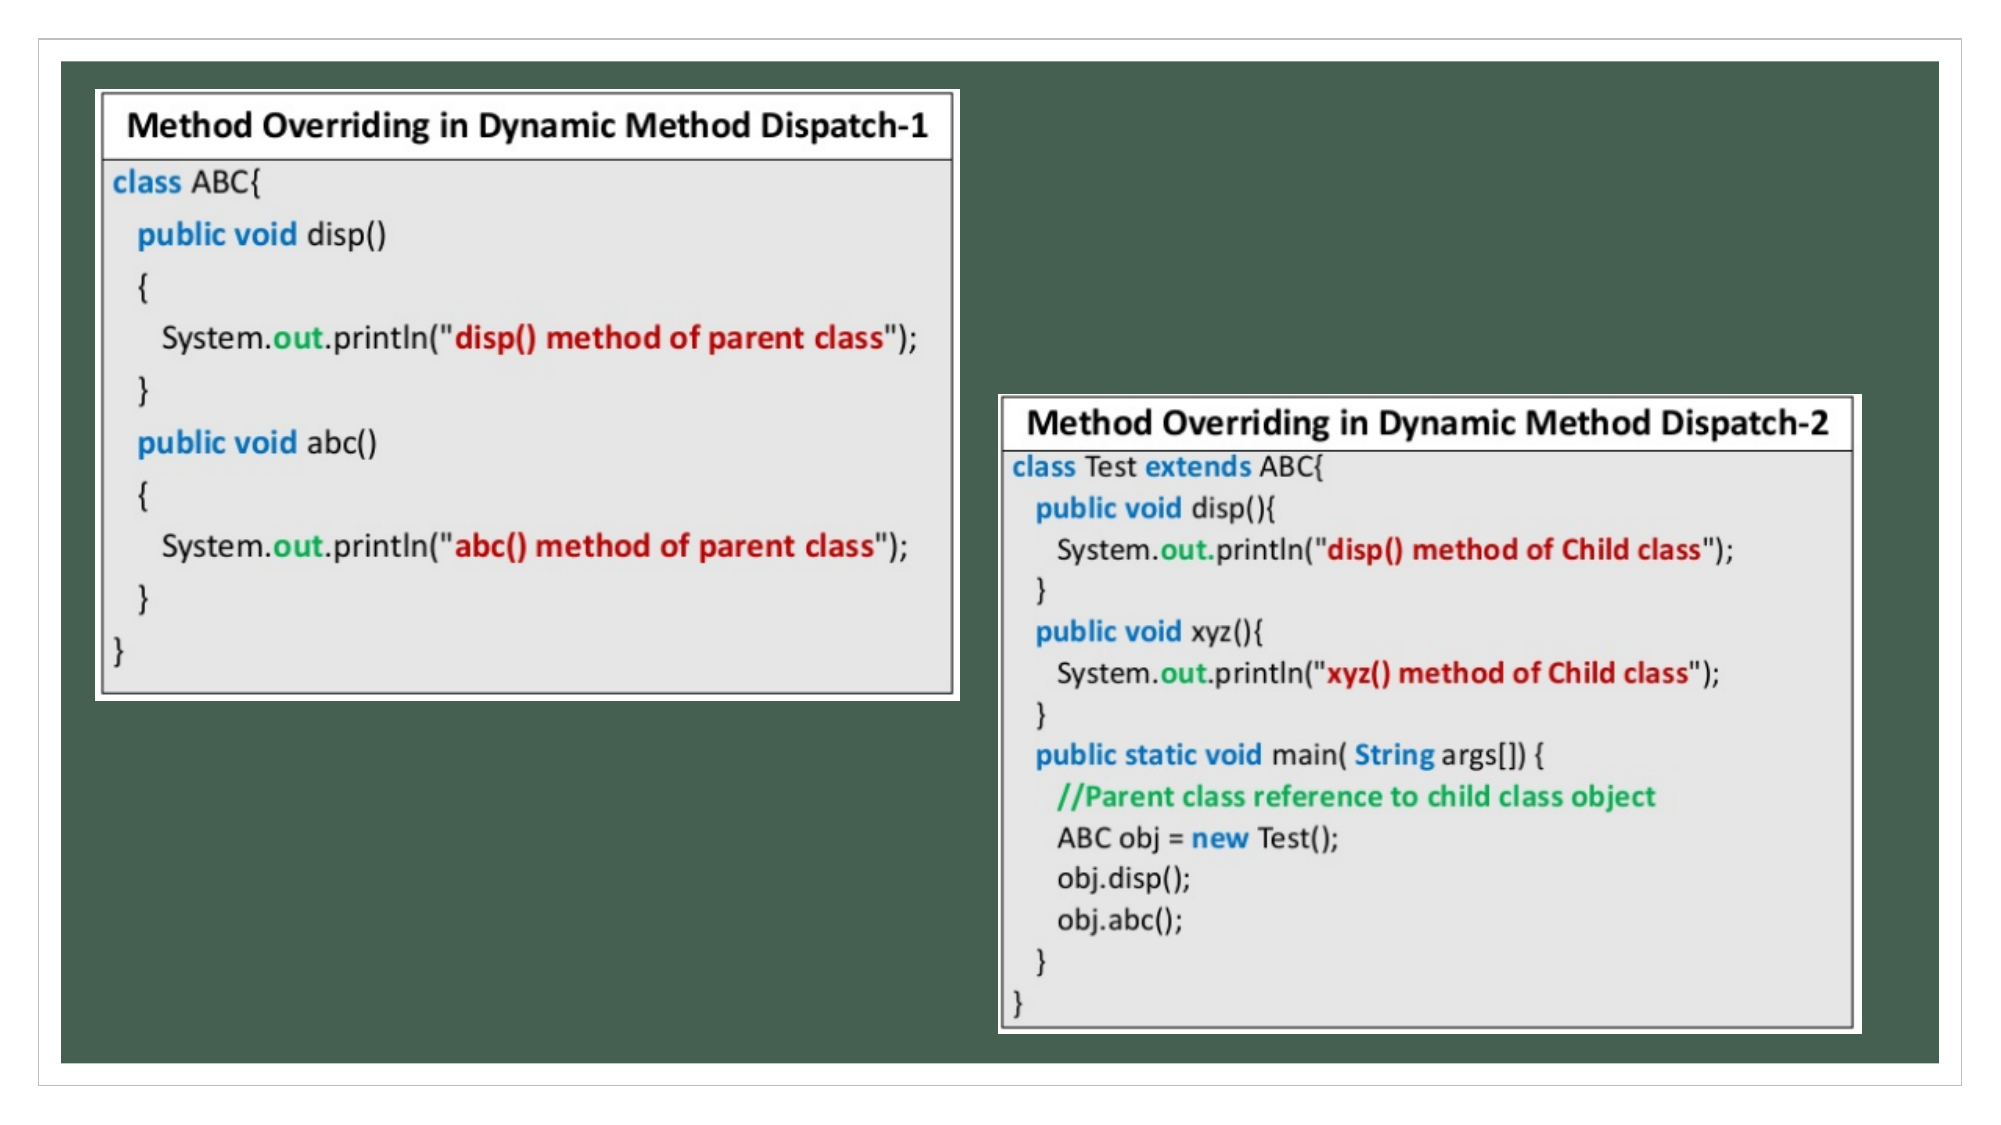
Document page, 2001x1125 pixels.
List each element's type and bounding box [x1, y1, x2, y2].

picture [998, 394, 1862, 1034]
picture [95, 89, 960, 701]
